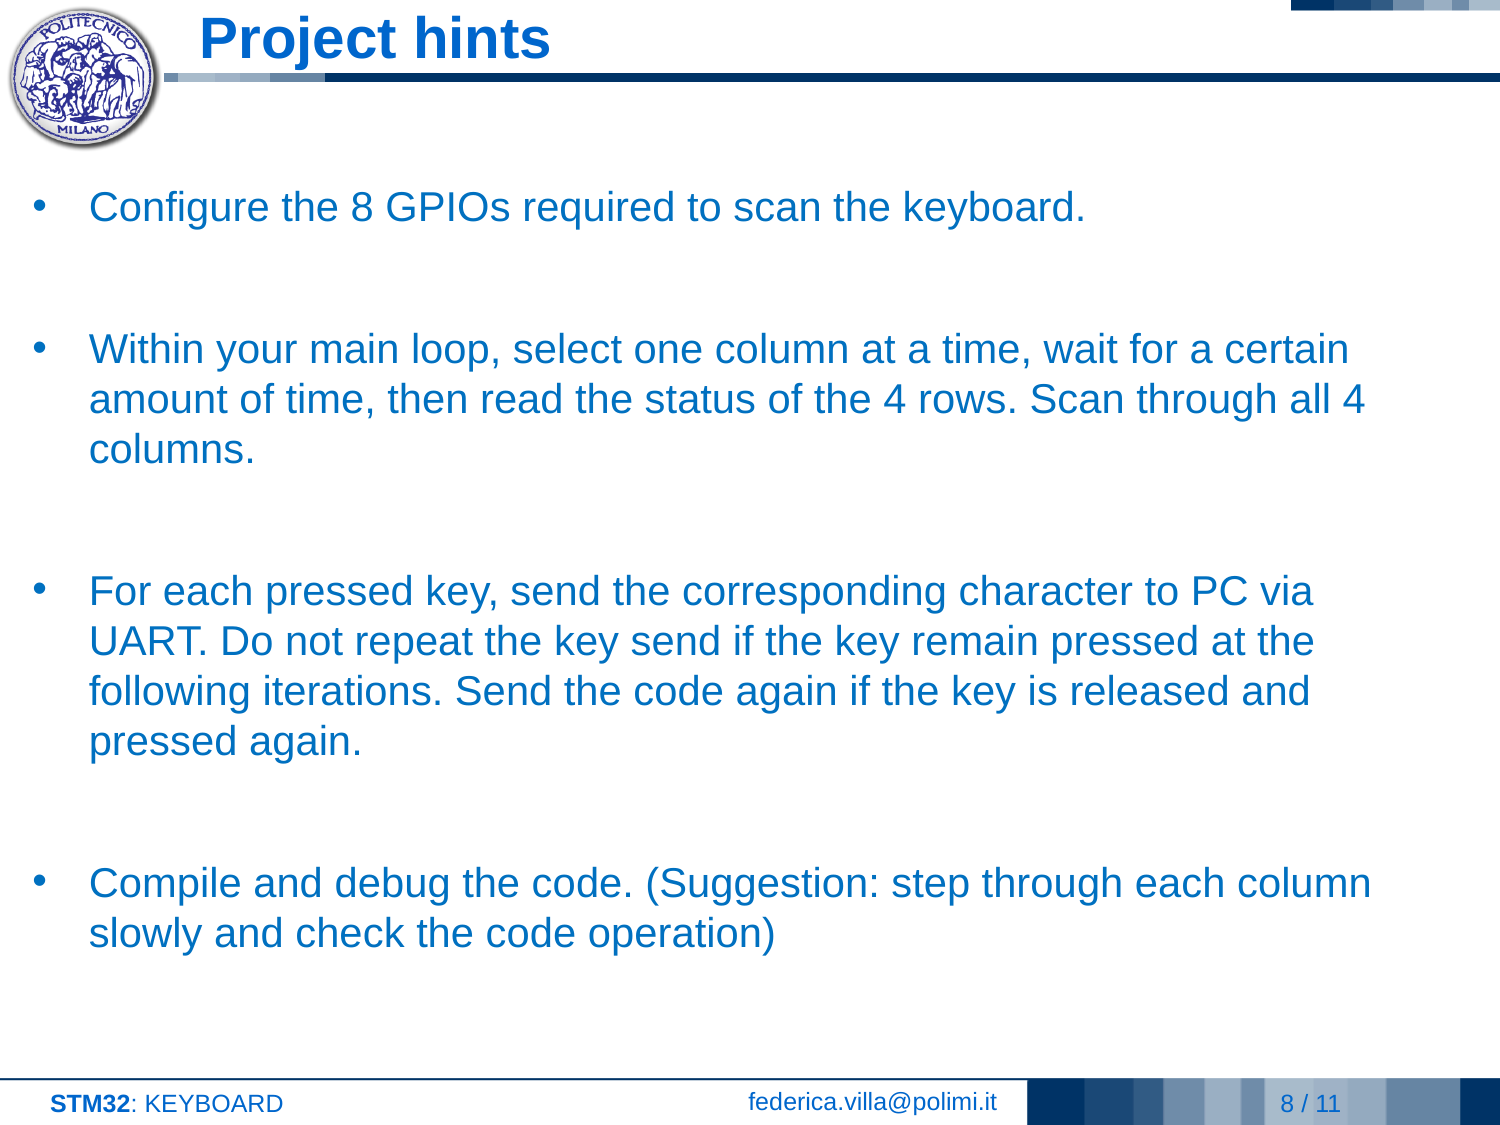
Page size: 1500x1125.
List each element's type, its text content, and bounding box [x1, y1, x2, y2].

title Project hints [199, 0, 1500, 71]
picture [0, 1074, 1500, 1125]
picture [0, 0, 1500, 153]
text_box Configure the 8 GPIOs required to scan the keyboard. Within your main loop, select one column at a time, wait for a certain amount of time, then read the status of the 4 rows. Scan through all 4 columns. For each pressed key, send the corresponding character to PC via UART. Do not repeat the key send if the key remain pressed at the following iterations. Send the code again if the key is released and pressed again. Compile and debug the code. (Suggestion: step through each column slowly and check the code operation) [17, 172, 1447, 963]
